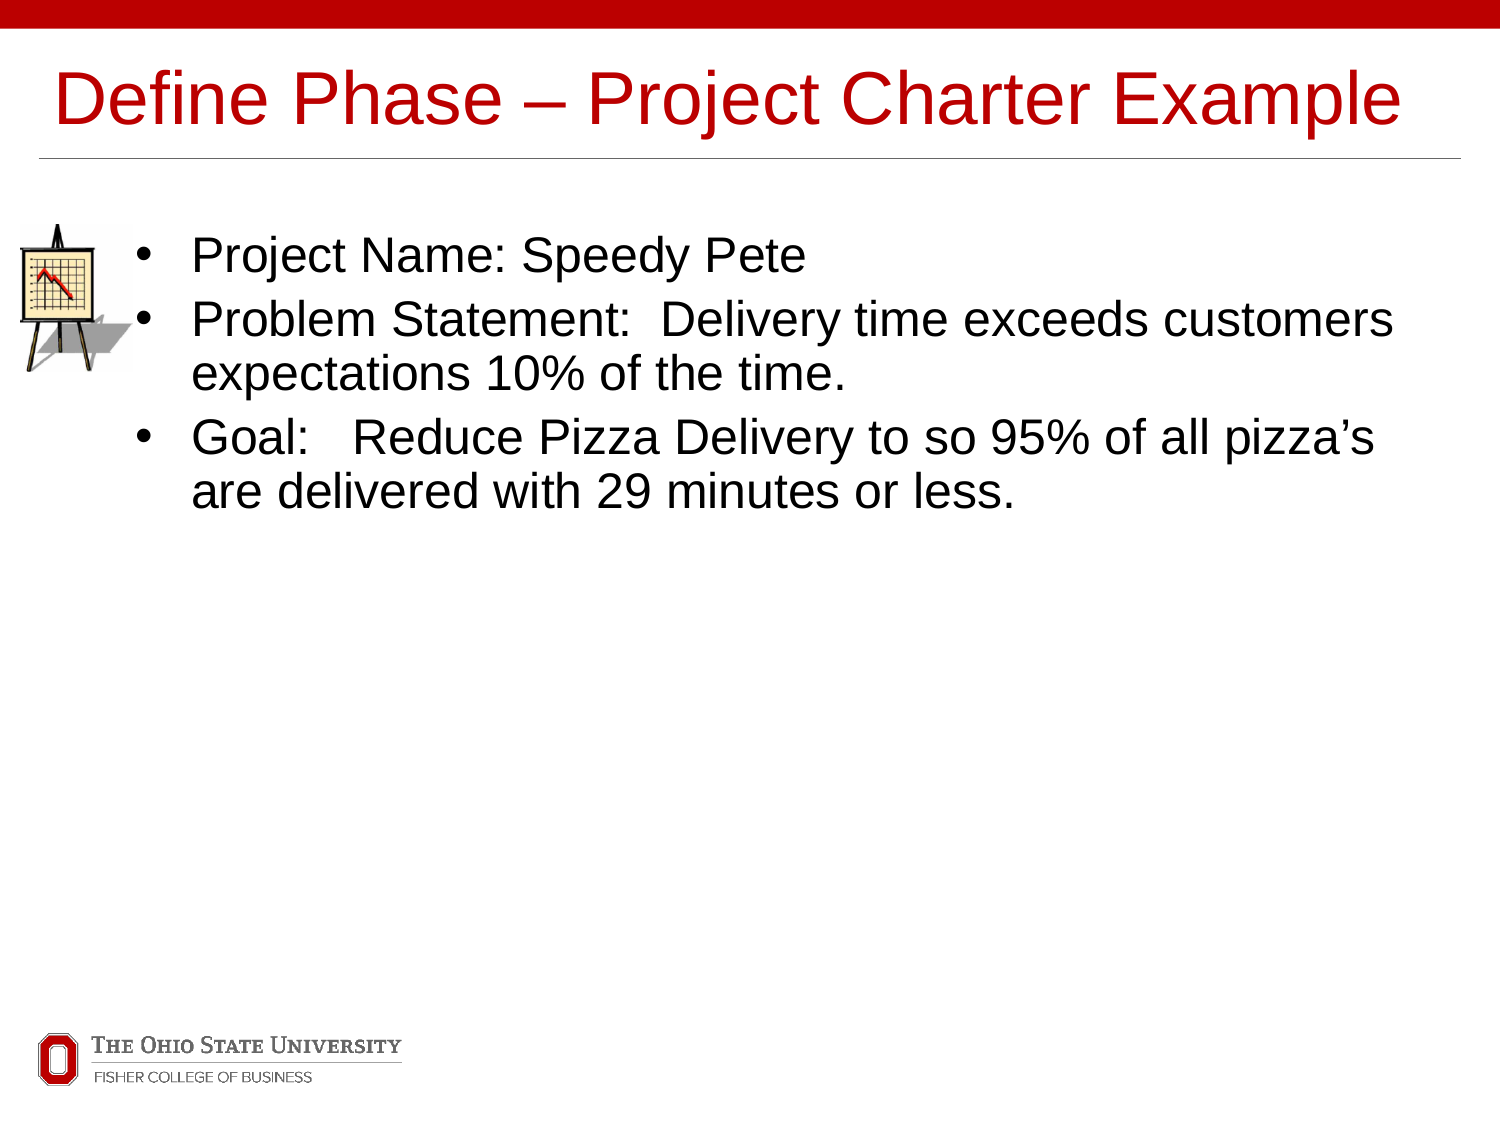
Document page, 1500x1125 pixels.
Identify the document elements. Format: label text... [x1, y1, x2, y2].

title Define Phase – Project Charter Example [38, 38, 1462, 149]
picture [20, 224, 133, 372]
list Project Name: Speedy Pete Problem Statement: Delivery time exceeds customers expectations 10% of the time. Goal: Reduce Pizza Delivery to so 95% of all pizza’s are delivered with 29 minutes or less. [120, 221, 1470, 964]
picture [38, 1033, 402, 1086]
